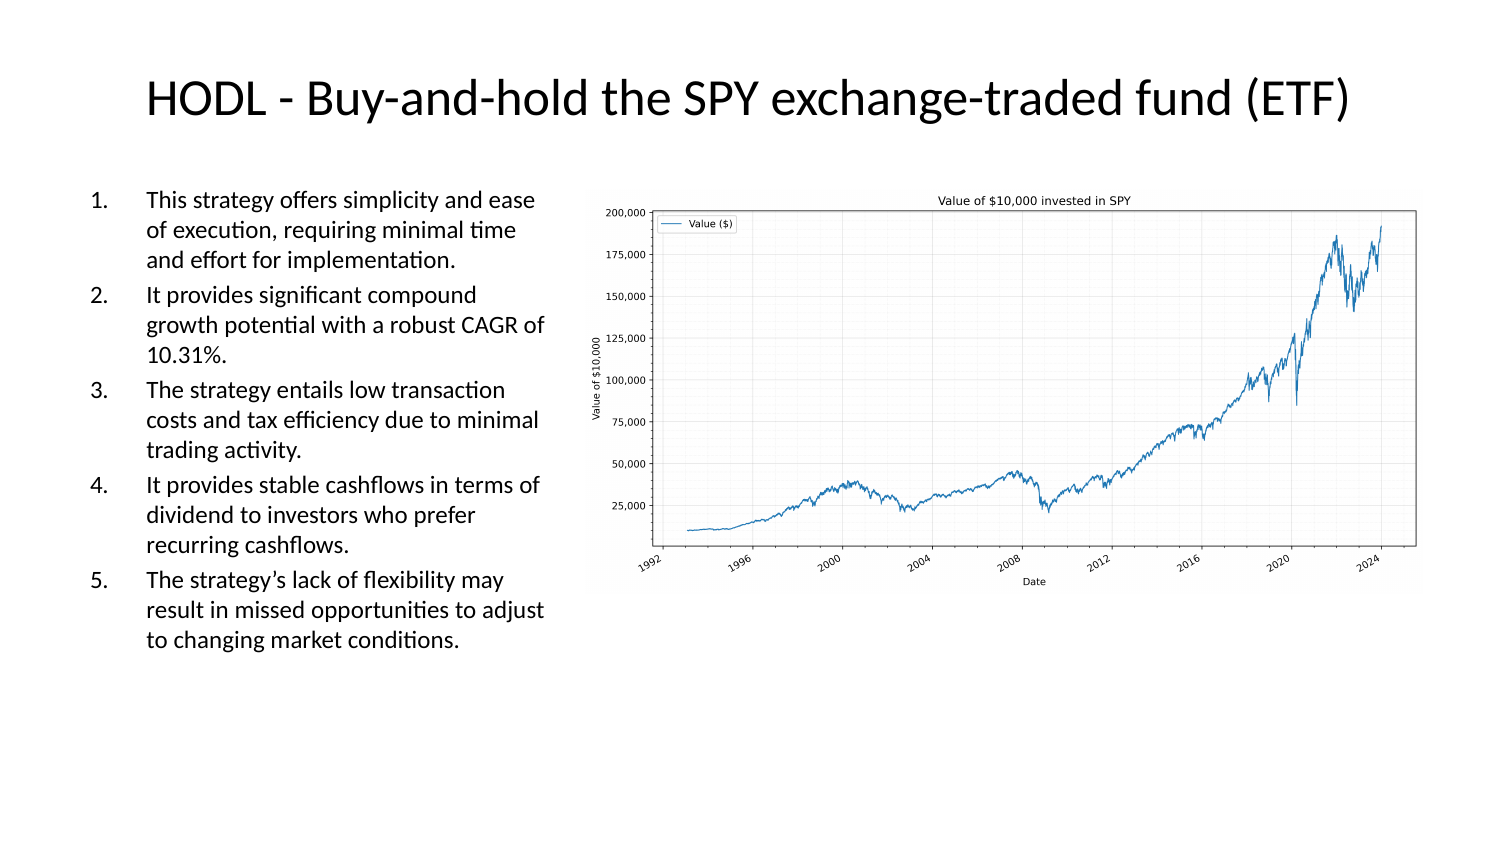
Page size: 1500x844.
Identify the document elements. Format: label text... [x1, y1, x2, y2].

title HODL - Buy-and-hold the SPY exchange-traded fund (ETF) [75, 46, 1423, 134]
list This strategy offers simplicity and ease of execution, requiring minimal time and effort for implementation. It provides significant compound growth potential with a robust CAGR of 10.31%. The strategy entails low transaction costs and tax efficiency due to minimal trading activity. It provides stable cashflows in terms of dividend to investors who prefer recurring cashflows. The strategy’s lack of flexibility may result in missed opportunities to adjust to changing market conditions. [75, 176, 569, 754]
picture [585, 189, 1424, 594]
